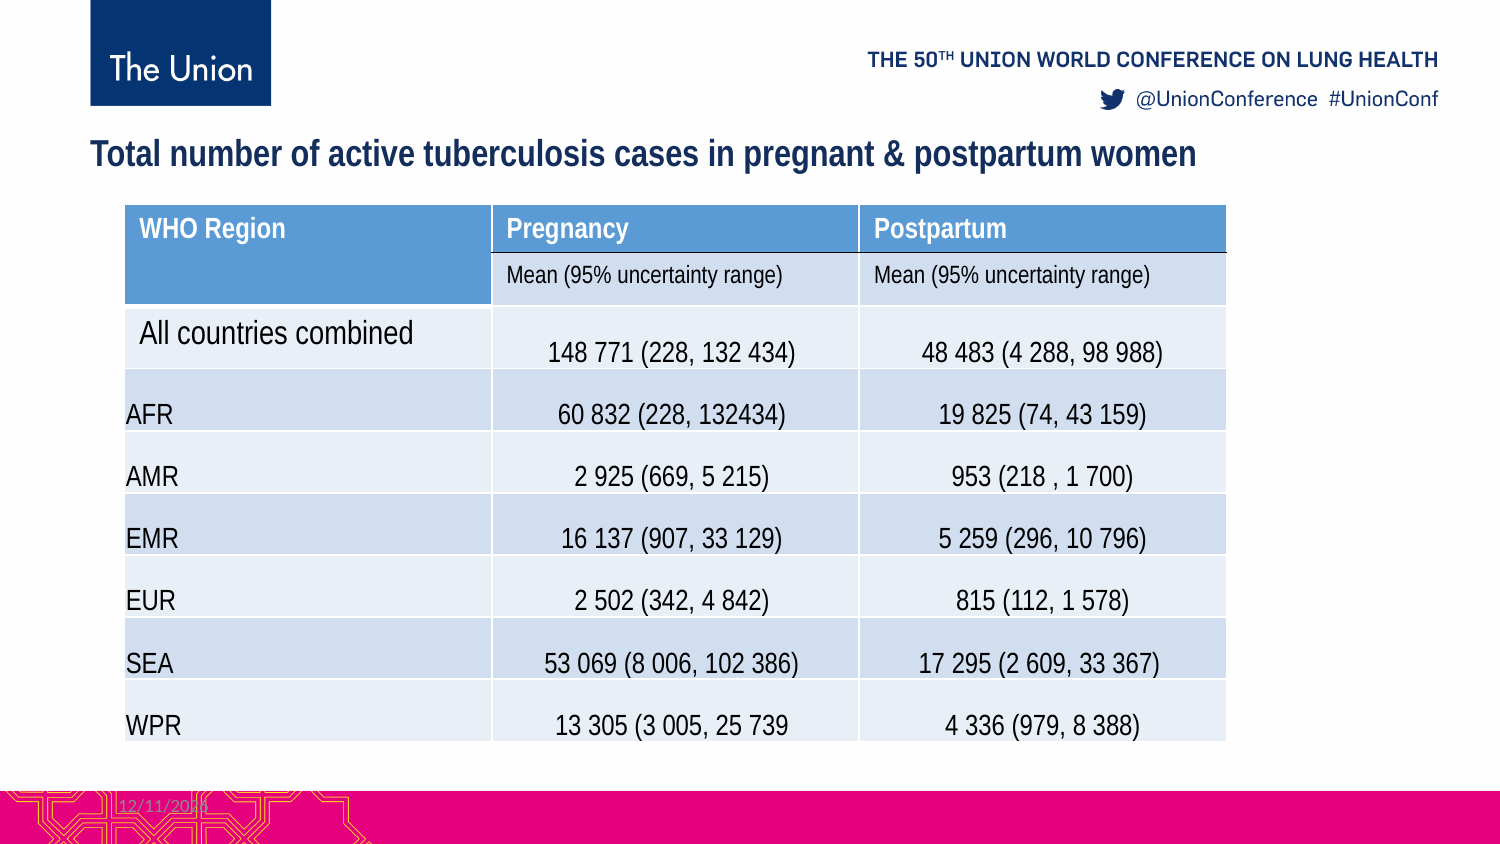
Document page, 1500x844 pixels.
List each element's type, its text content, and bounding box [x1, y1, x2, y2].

table_cell EUR [125, 556, 491, 616]
table_header Postpartum [860, 205, 1226, 252]
table_cell 60 832 (228, 132434) [493, 369, 858, 430]
table_header Pregnancy [493, 205, 858, 252]
table_cell EMR [125, 494, 491, 554]
picture [0, 0, 1500, 844]
table_cell SEA [125, 618, 491, 678]
table_cell 16 137 (907, 33 129) [493, 494, 858, 554]
table_cell AFR [125, 369, 491, 430]
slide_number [103, 782, 441, 827]
table_cell 953 (218 , 1 700) [860, 432, 1226, 492]
table_cell Mean (95% uncertainty range) [860, 253, 1226, 305]
table_header WHO Region [125, 205, 491, 304]
table_cell All countries combined [125, 309, 491, 368]
table_cell 53 069 (8 006, 102 386) [493, 618, 858, 678]
table_cell AMR [125, 432, 491, 492]
table_cell 5 259 (296, 10 796) [860, 494, 1226, 554]
text_box Total number of active tuberculosis cases in pregnant & postpartum women [90, 129, 1227, 209]
table_cell Mean (95% uncertainty range) [493, 253, 858, 305]
table_cell 19 825 (74, 43 159) [860, 369, 1226, 430]
table_cell 13 305 (3 005, 25 739 [493, 680, 858, 741]
table_cell 2 925 (669, 5 215) [493, 432, 858, 492]
table_cell 2 502 (342, 4 842) [493, 556, 858, 616]
table_cell 148 771 (228, 132 434) [493, 307, 858, 368]
table_cell 4 336 (979, 8 388) [860, 680, 1226, 741]
table_cell 815 (112, 1 578) [860, 556, 1226, 616]
table_cell 48 483 (4 288, 98 988) [860, 307, 1226, 368]
table_cell WPR [125, 680, 491, 741]
table_cell 17 295 (2 609, 33 367) [860, 618, 1226, 678]
